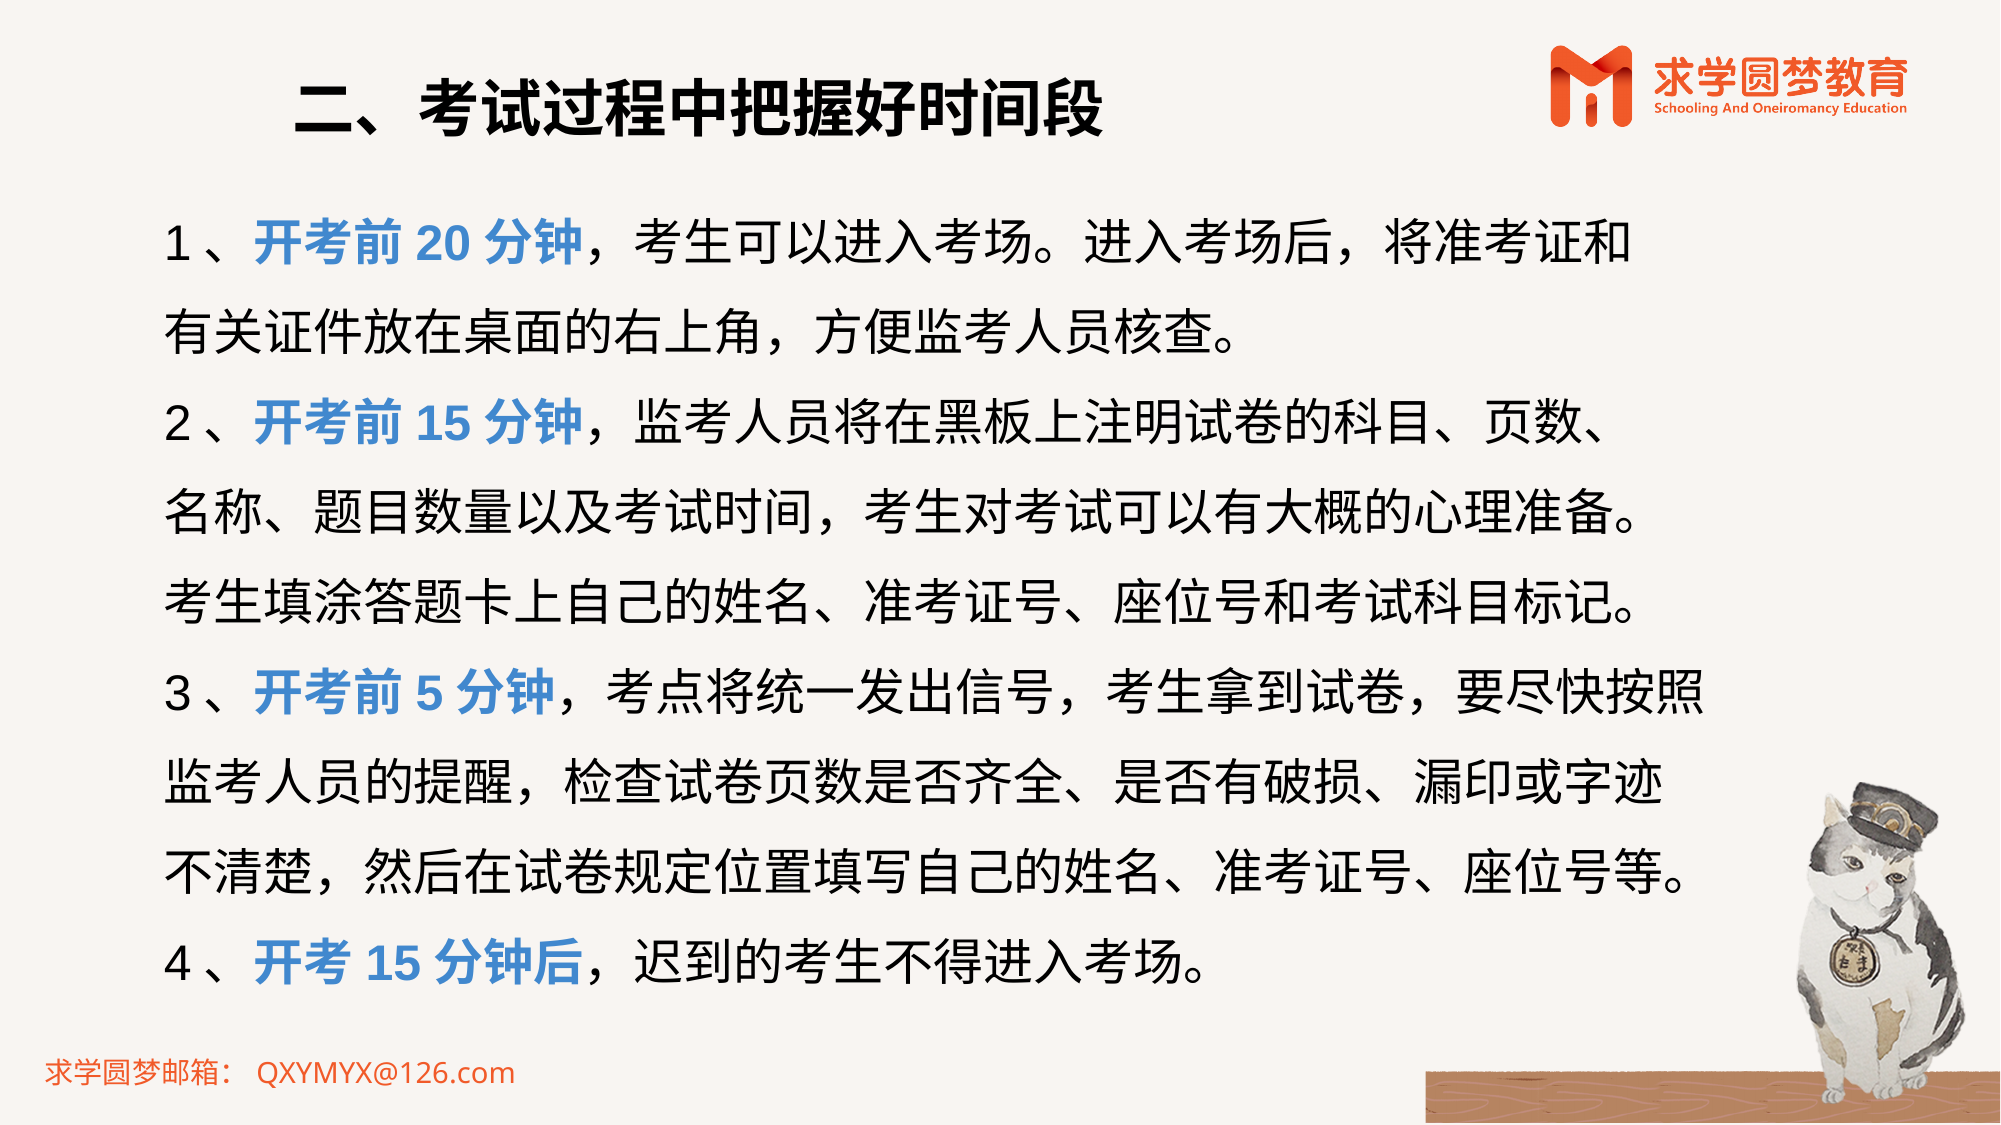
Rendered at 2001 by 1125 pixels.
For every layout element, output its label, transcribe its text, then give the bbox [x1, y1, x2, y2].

title 1、开考前20分钟，考生可以进入考场。进入考场后，将准考证和 有关证件放在桌面的右上角，方便监考人员核查。 2、开考前15分钟，监考人员将在黑板上注明试卷的科目、页数、 名称、题目数量以及考试时间，考生对考试可以有大概的心理准备。 考生填涂答题卡上自己的姓名、准考证号、座位号和考试科目标记。 3、开考前5分钟，考点将统一发出信号，考生拿到试卷，要尽快按照 监考人员的提醒，检查试卷页数是否齐全、是否有破损、漏印或字迹 不清楚，然后在试卷规定位置填写自己的姓名、准考证号、座位号等。 4、开考15分钟后，迟到的考生不得进入考场。 [148, 159, 1789, 1011]
picture [1540, 38, 1925, 132]
text_box 二、考试过程中把握好时间段 [277, 61, 1120, 151]
picture [1425, 490, 2001, 1123]
